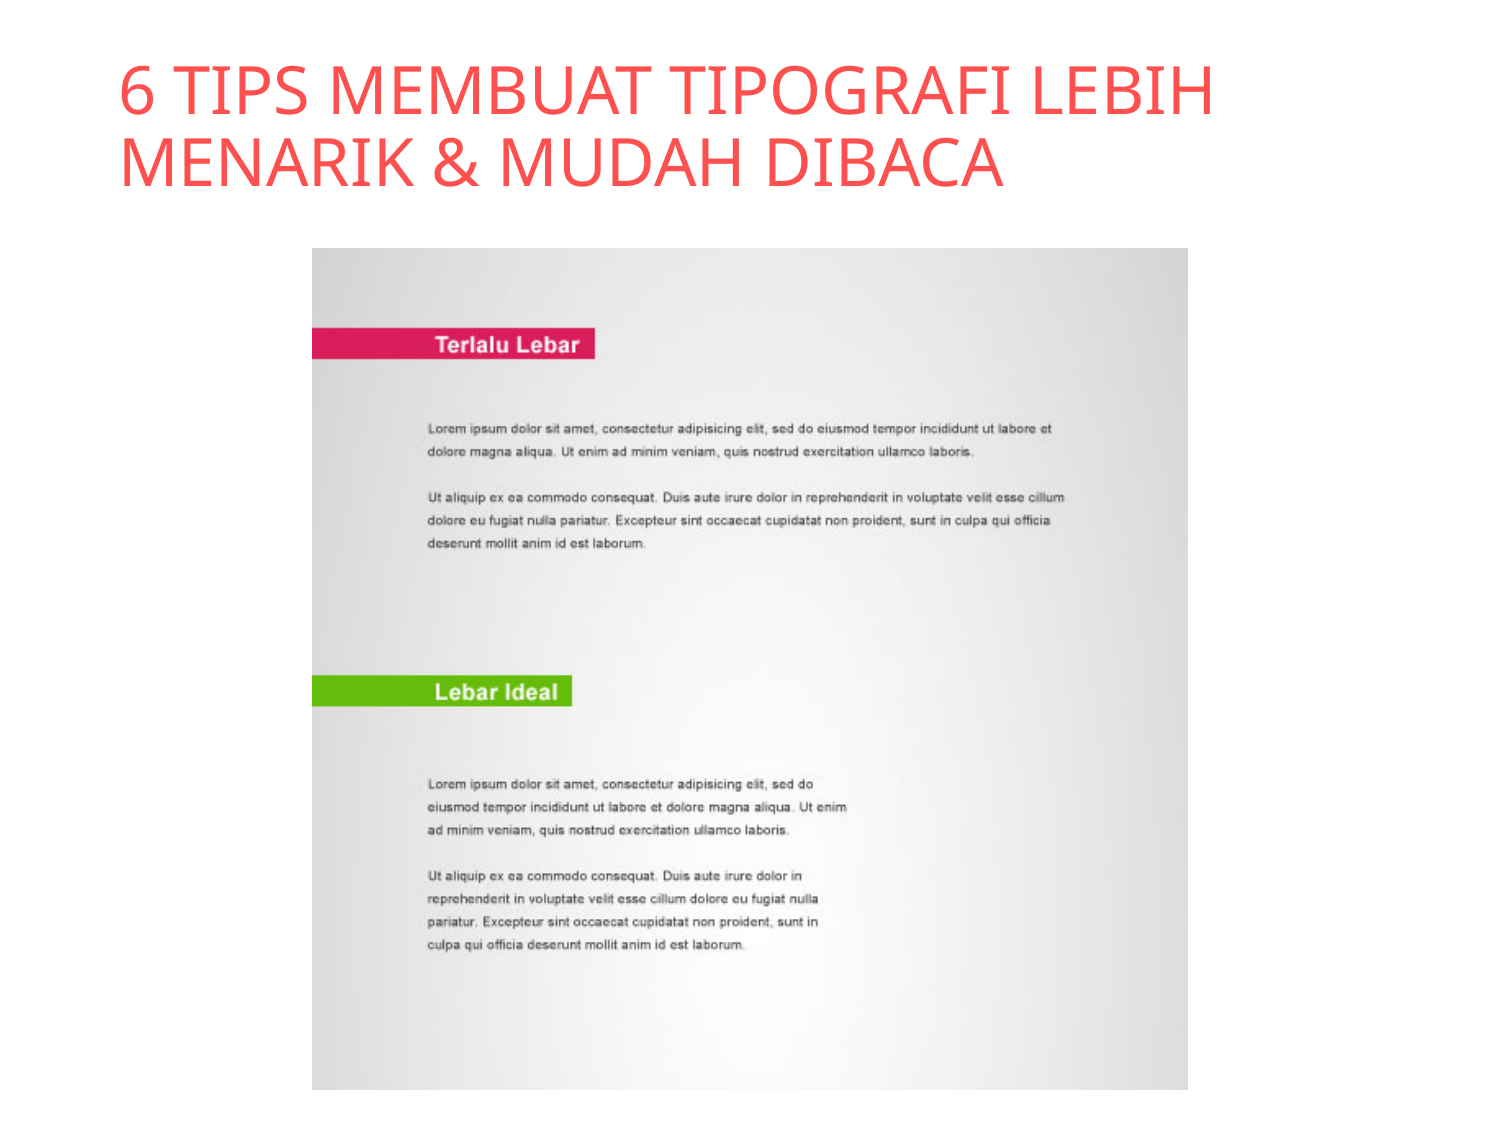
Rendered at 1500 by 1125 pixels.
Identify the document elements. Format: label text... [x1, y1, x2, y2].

title 6 TIPS MEMBUAT TIPOGRAFI LEBIH MENARIK & MUDAH DIBACA [103, 59, 1397, 278]
picture [312, 248, 1188, 1090]
